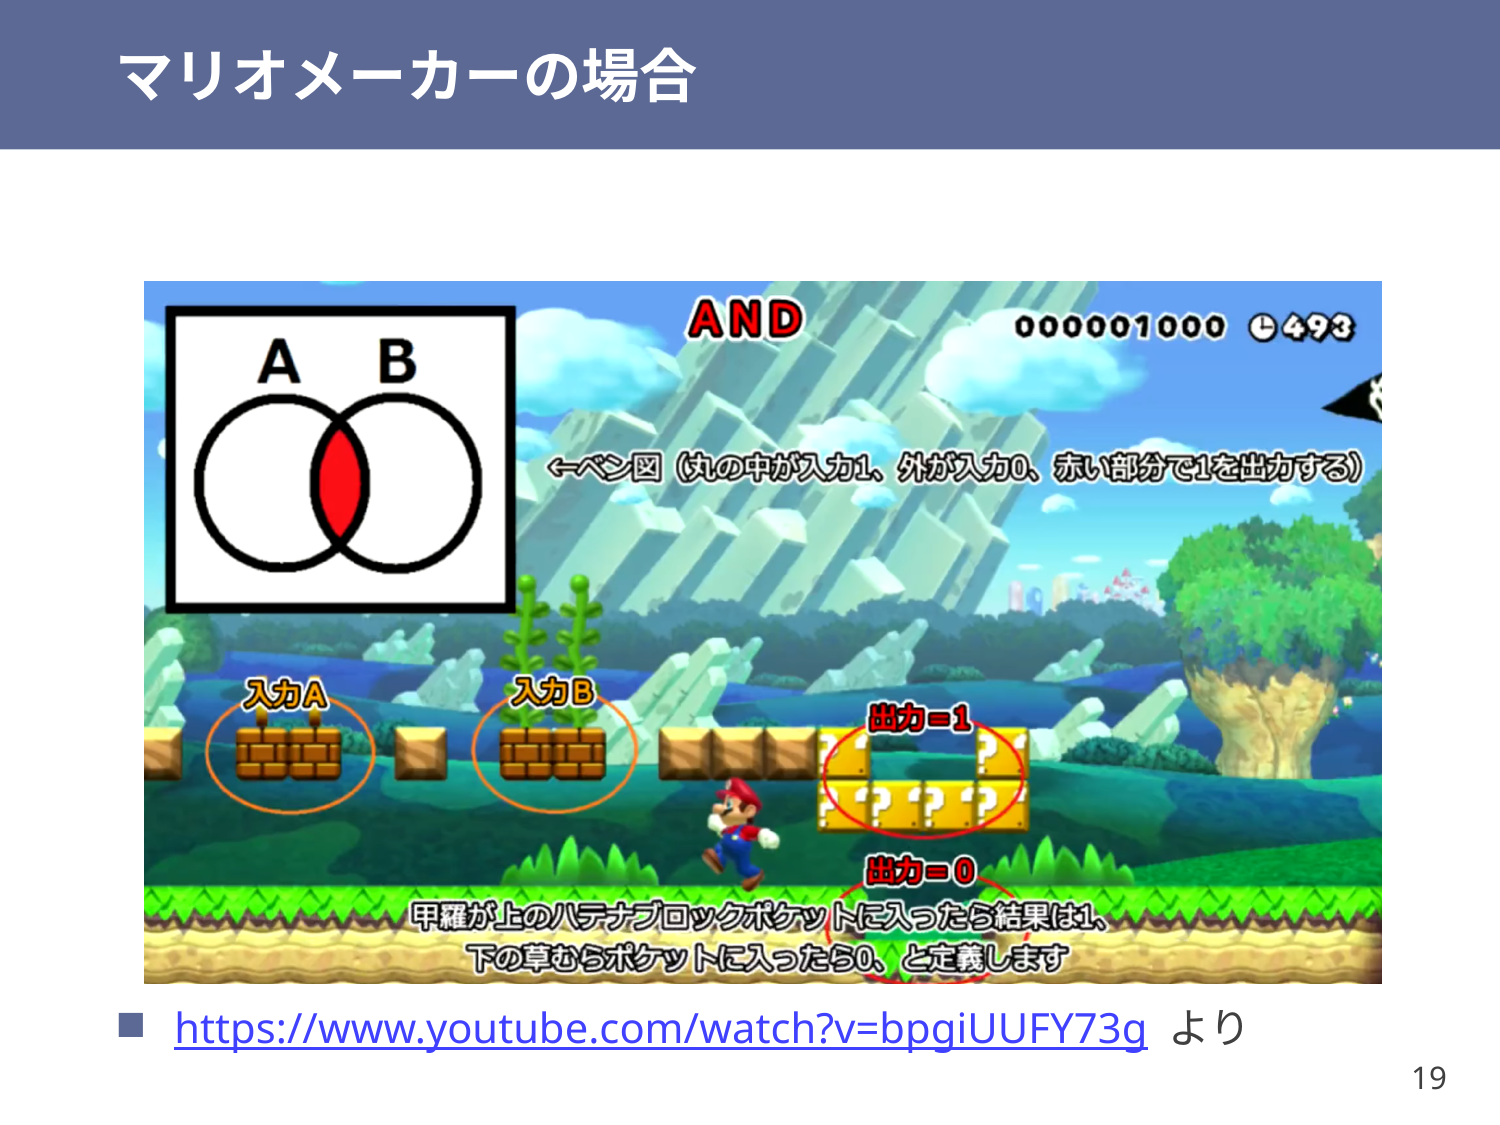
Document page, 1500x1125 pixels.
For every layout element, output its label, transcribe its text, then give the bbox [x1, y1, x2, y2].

title マリオメーカーの場合 [100, 0, 1500, 150]
list https://www.youtube.com/watch?v=bpgiUUFY73g より [100, 975, 1459, 1080]
picture [144, 281, 1383, 985]
